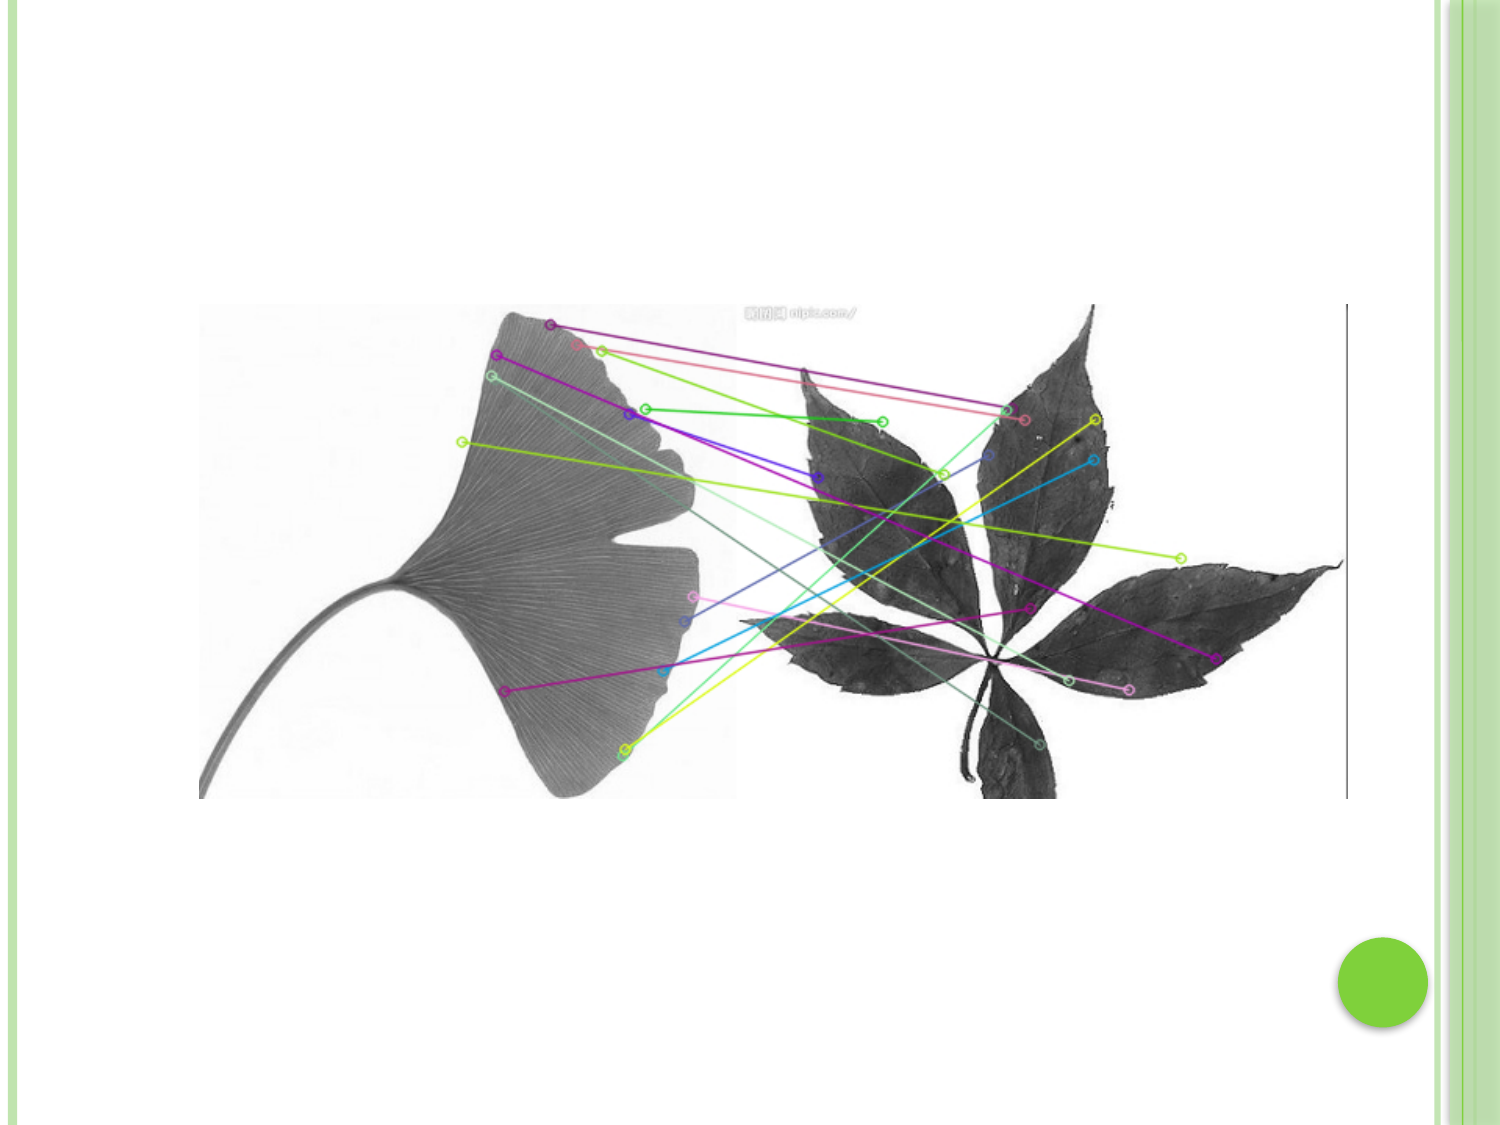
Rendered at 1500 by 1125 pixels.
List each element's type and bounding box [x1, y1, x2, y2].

picture [198, 304, 1349, 799]
